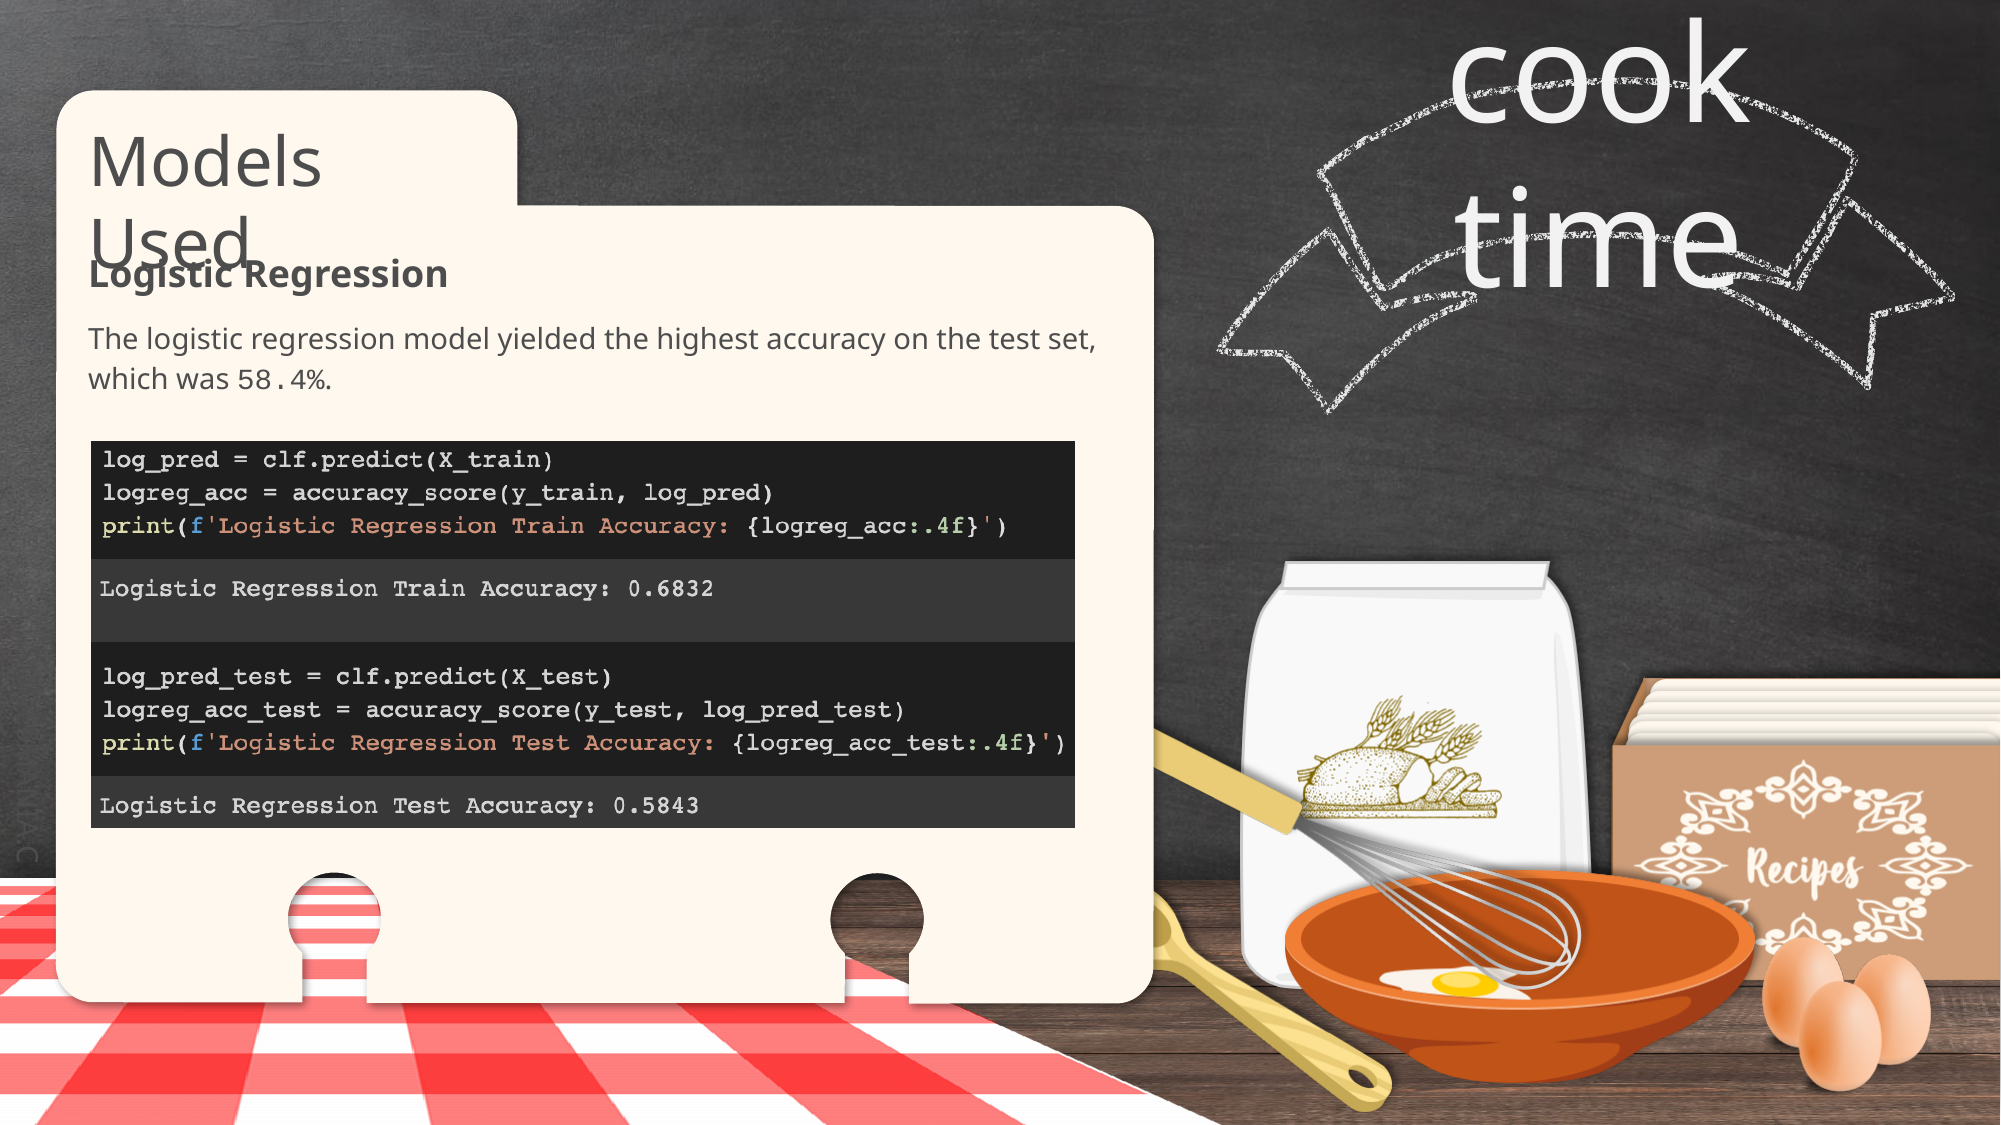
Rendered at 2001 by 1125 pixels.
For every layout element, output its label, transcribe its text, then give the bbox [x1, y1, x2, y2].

picture [0, 0, 2001, 1125]
text_box [72, 90, 501, 97]
text_box [55, 101, 1154, 1004]
list The logistic regression model yielded the highest accuracy on the test set, which was 58.4%. [68, 295, 1120, 447]
subtitle Logistic Regression [68, 223, 1120, 295]
text_box cook time [1374, 0, 1824, 76]
title Models Used [68, 97, 516, 223]
